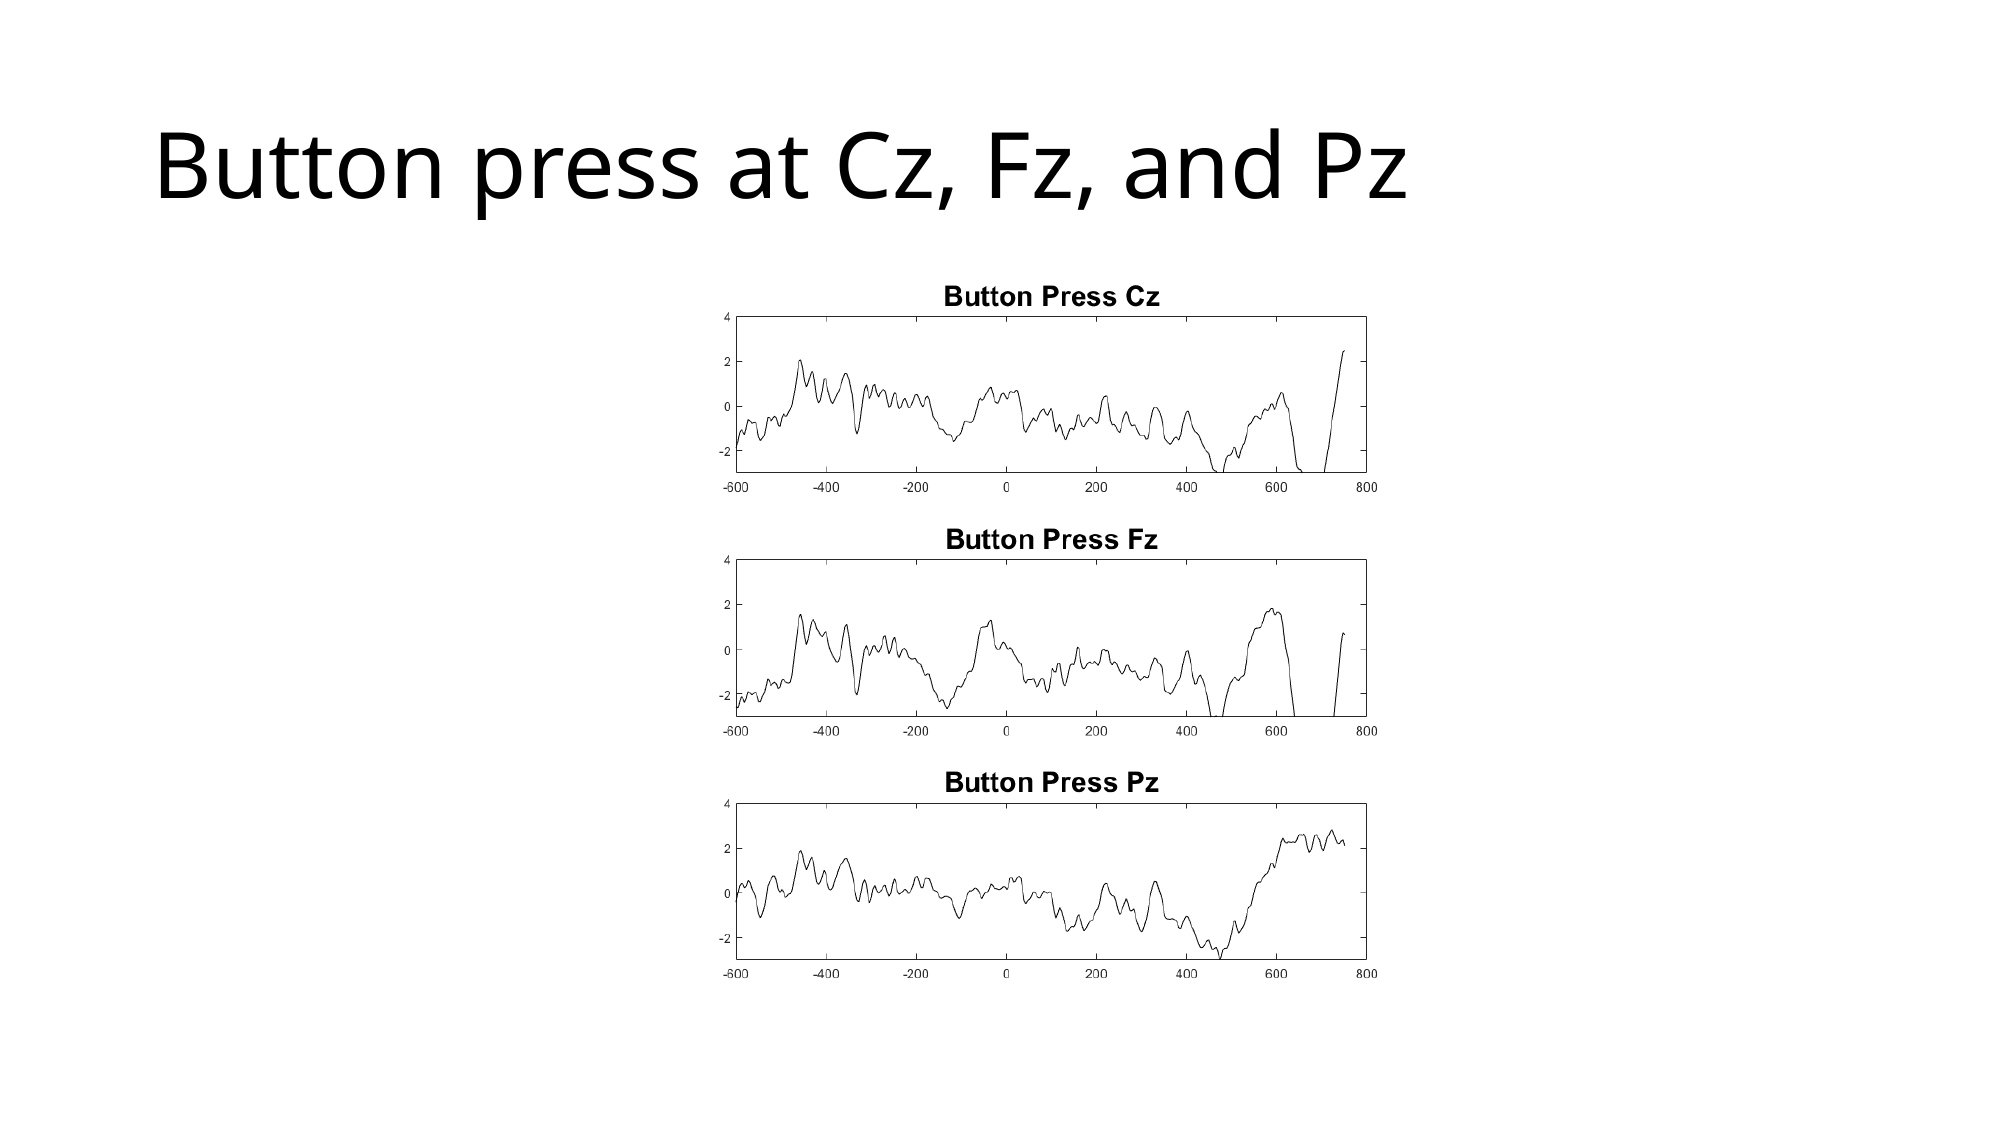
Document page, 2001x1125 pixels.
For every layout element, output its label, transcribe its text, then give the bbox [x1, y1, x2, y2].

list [629, 236, 1444, 1049]
title Button press at Cz, Fz, and Pz [137, 59, 1863, 278]
